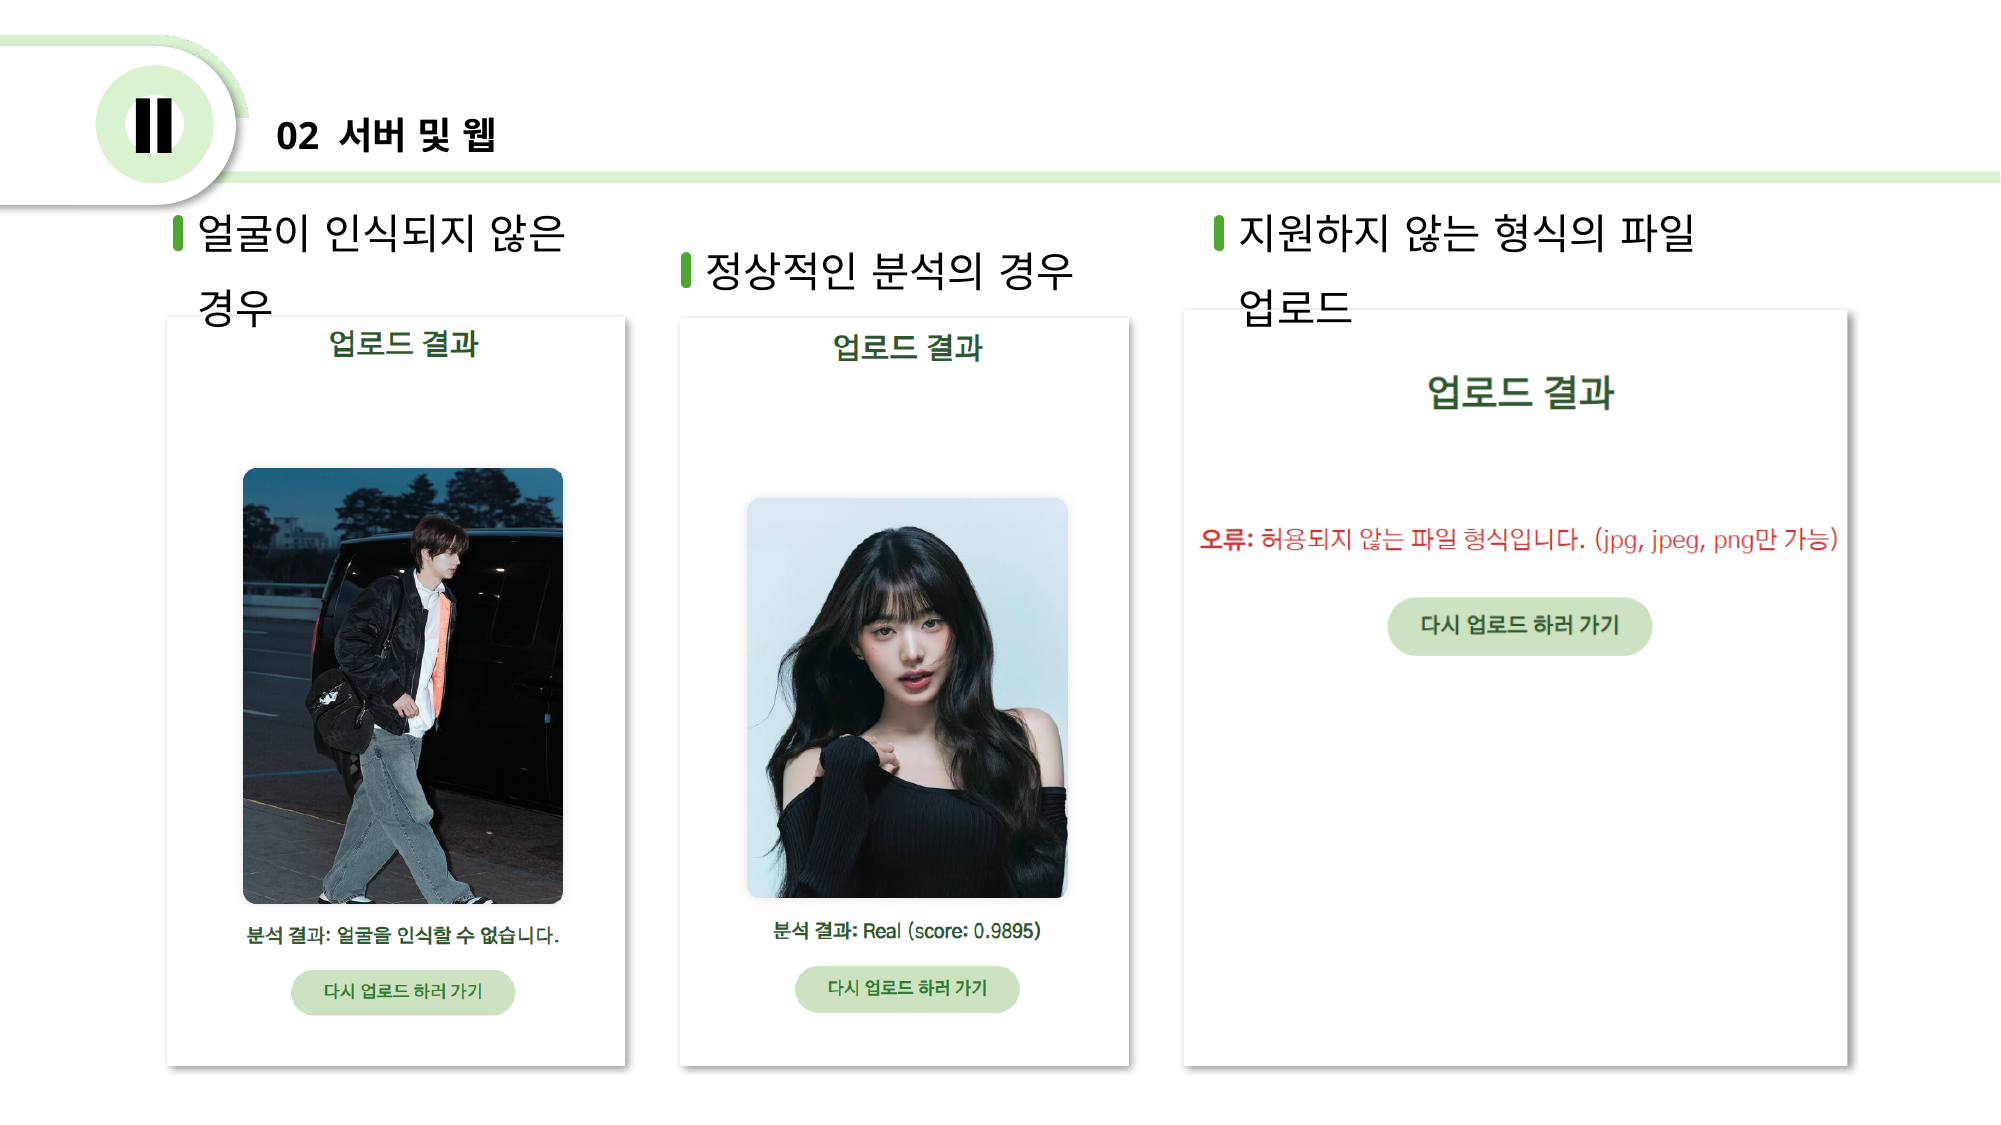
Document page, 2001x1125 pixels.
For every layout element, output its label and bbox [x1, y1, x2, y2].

text_box [151, 214, 1848, 1067]
text_box [0, 35, 2000, 206]
